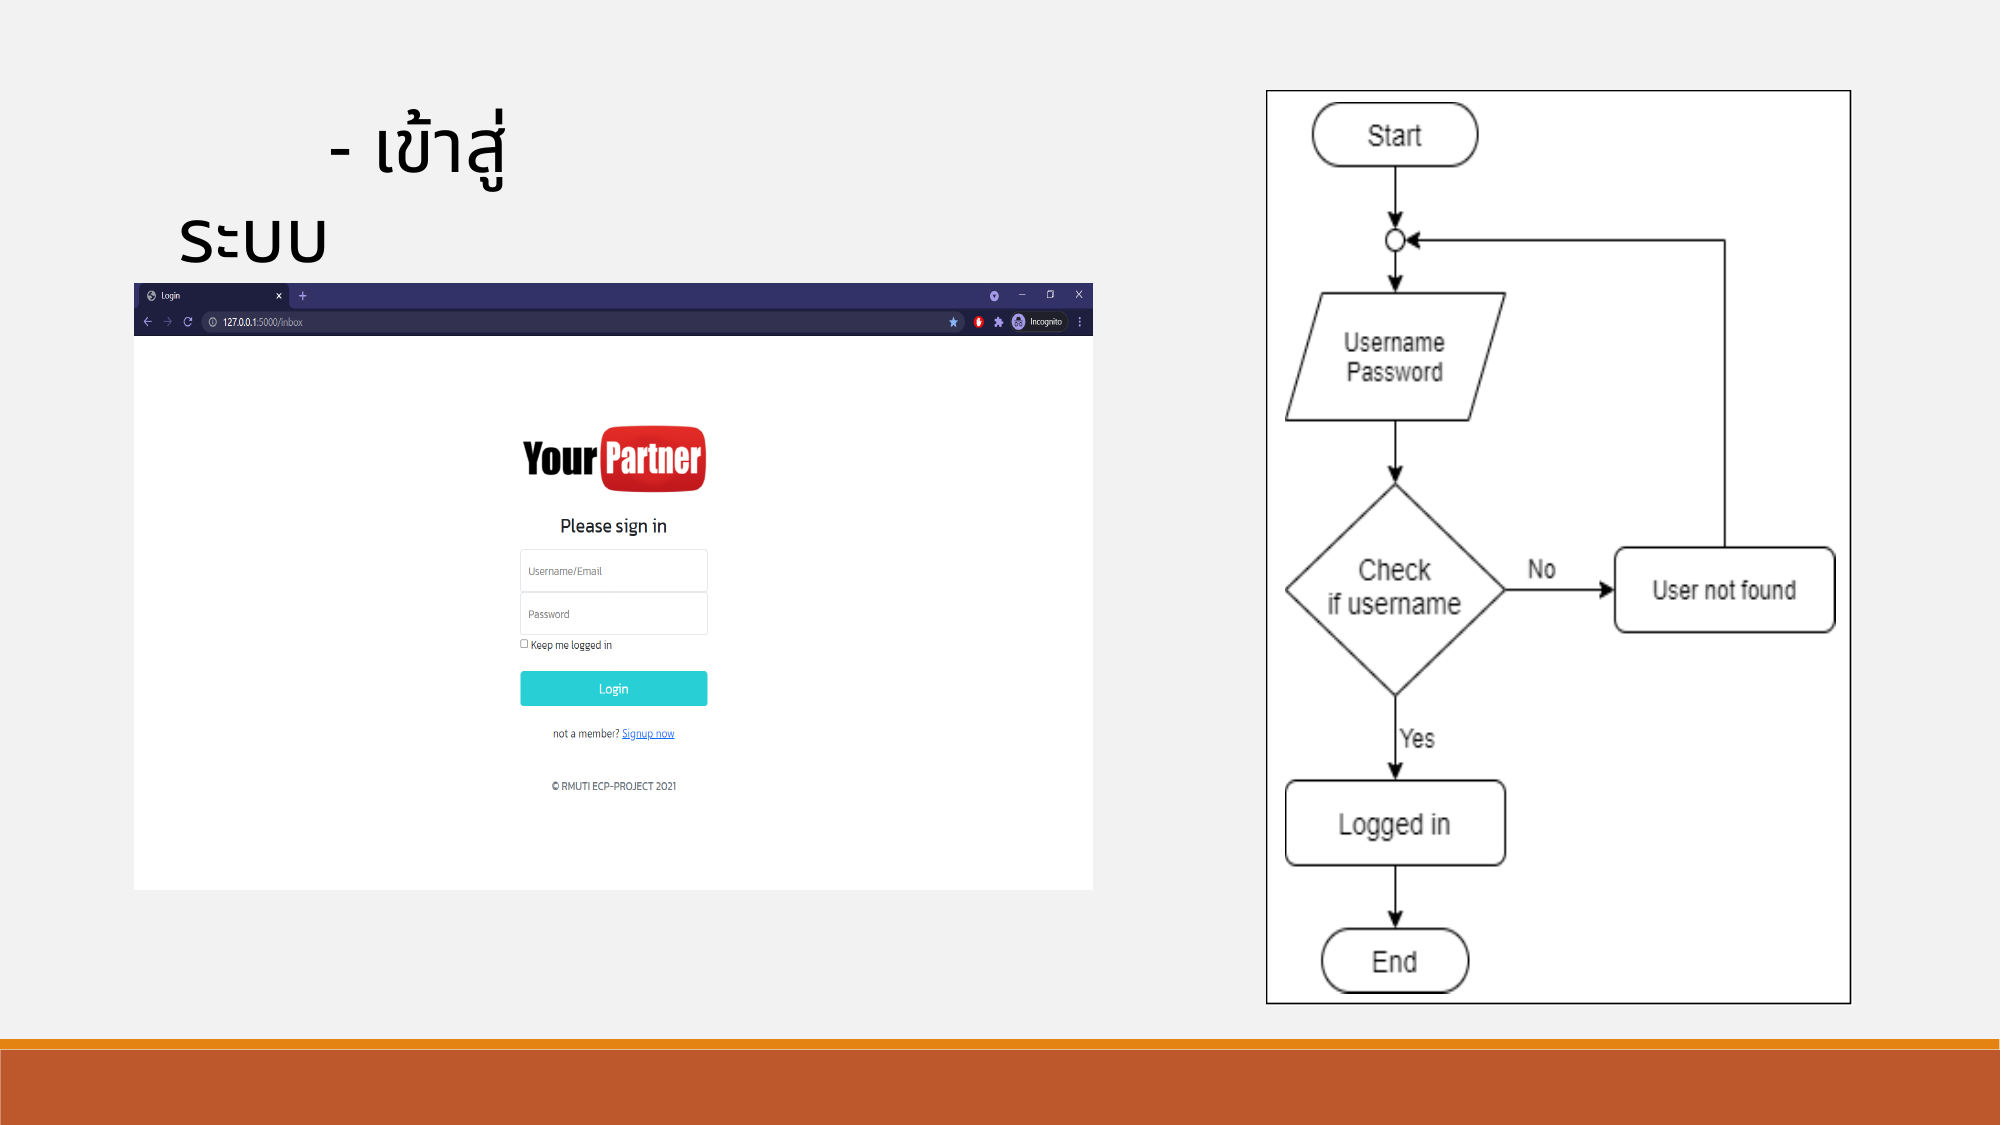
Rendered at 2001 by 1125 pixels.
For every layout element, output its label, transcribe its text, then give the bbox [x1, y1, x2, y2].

text_box - เข้าสู่ระบบ [164, 90, 547, 280]
picture [133, 283, 1094, 890]
picture [1265, 89, 1854, 1007]
